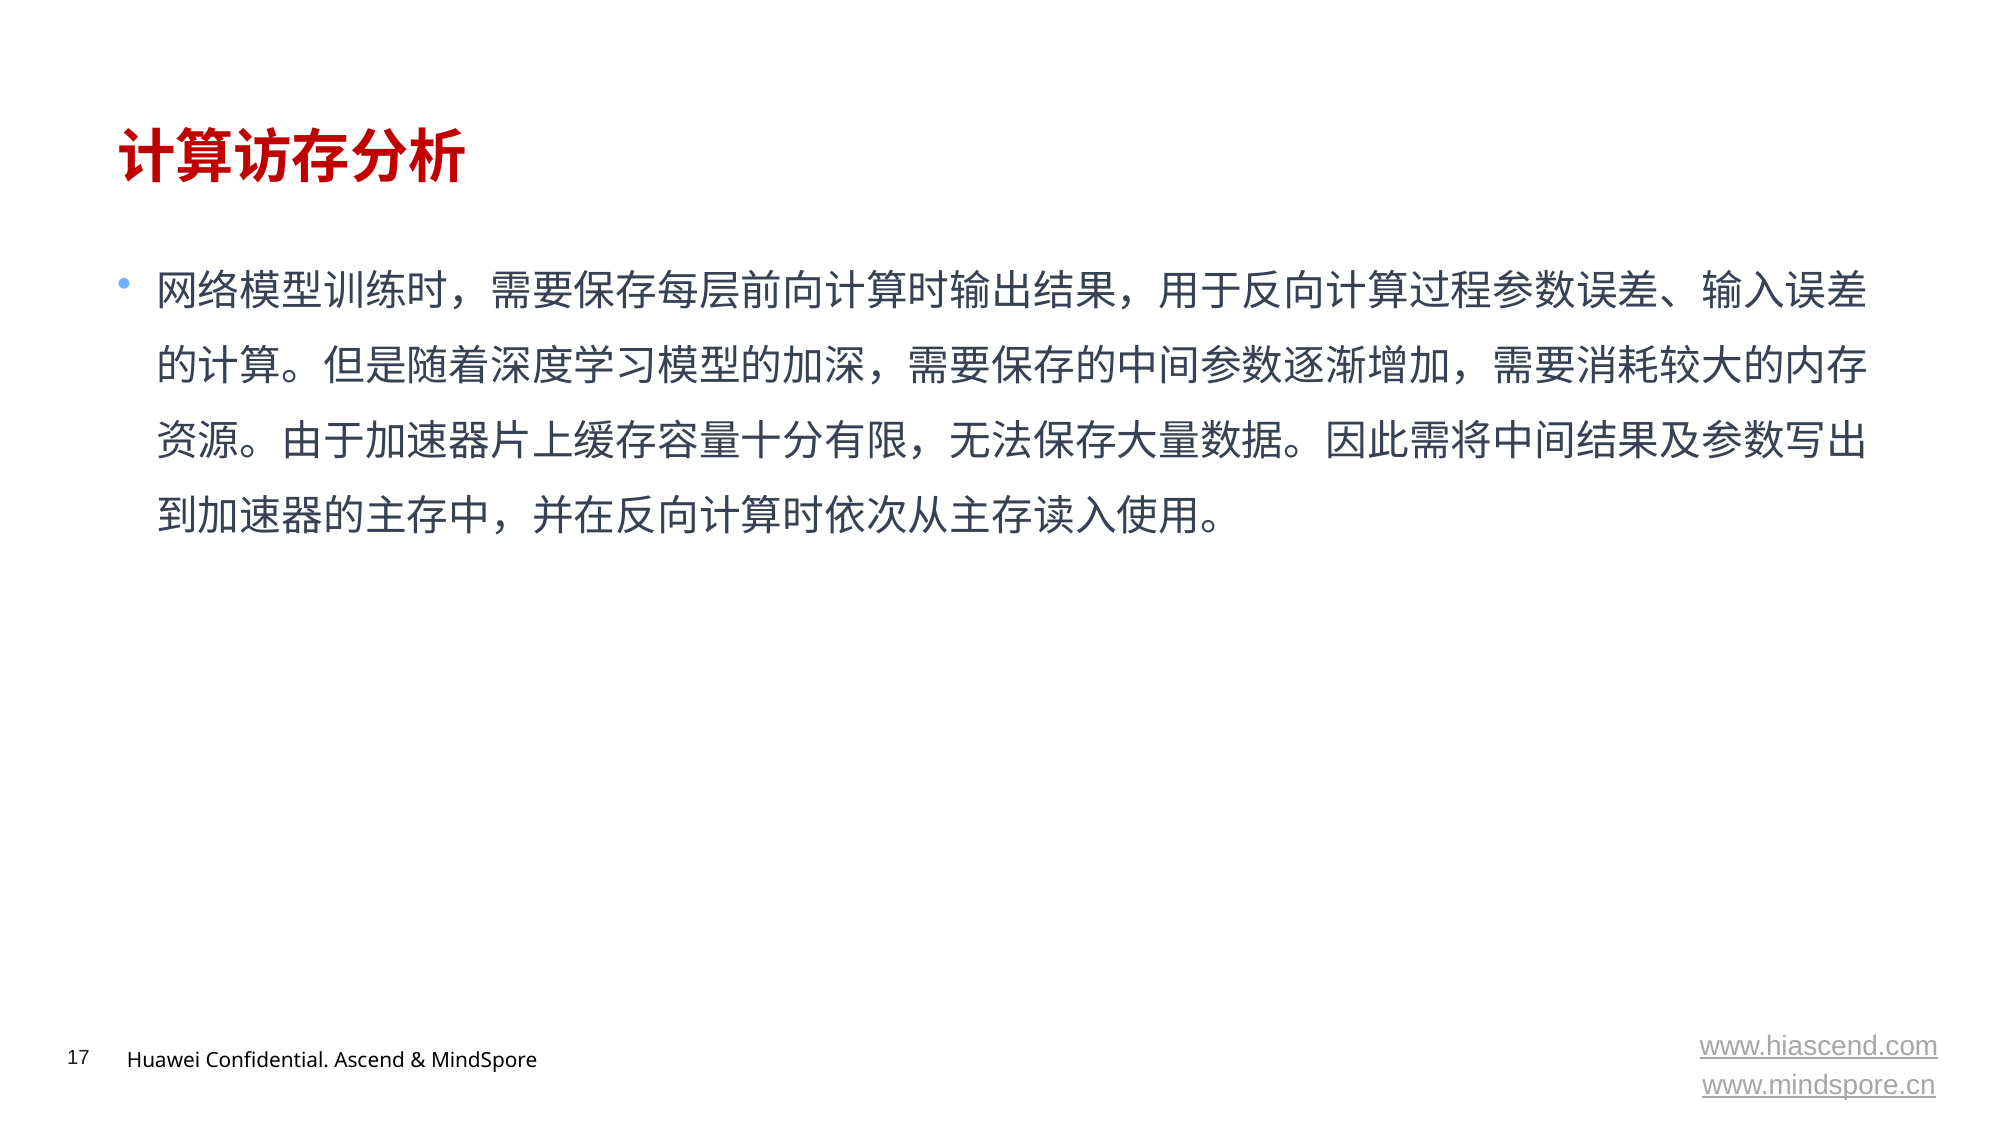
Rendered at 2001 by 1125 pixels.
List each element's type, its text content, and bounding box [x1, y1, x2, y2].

list 网络模型训练时，需要保存每层前向计算时输出结果，用于反向计算过程参数误差、输入误差的计算。但是随着深度学习模型的加深，需要保存的中间参数逐渐增加，需要消耗较大的内存资源。由于加速器片上缓存容量十分有限，无法保存大量数据。因此需将中间结果及参数写出到加速器的主存中，并在反向计算时依次从主存读入使用。 [102, 231, 1901, 988]
title 计算访存分析 [102, 111, 1901, 209]
